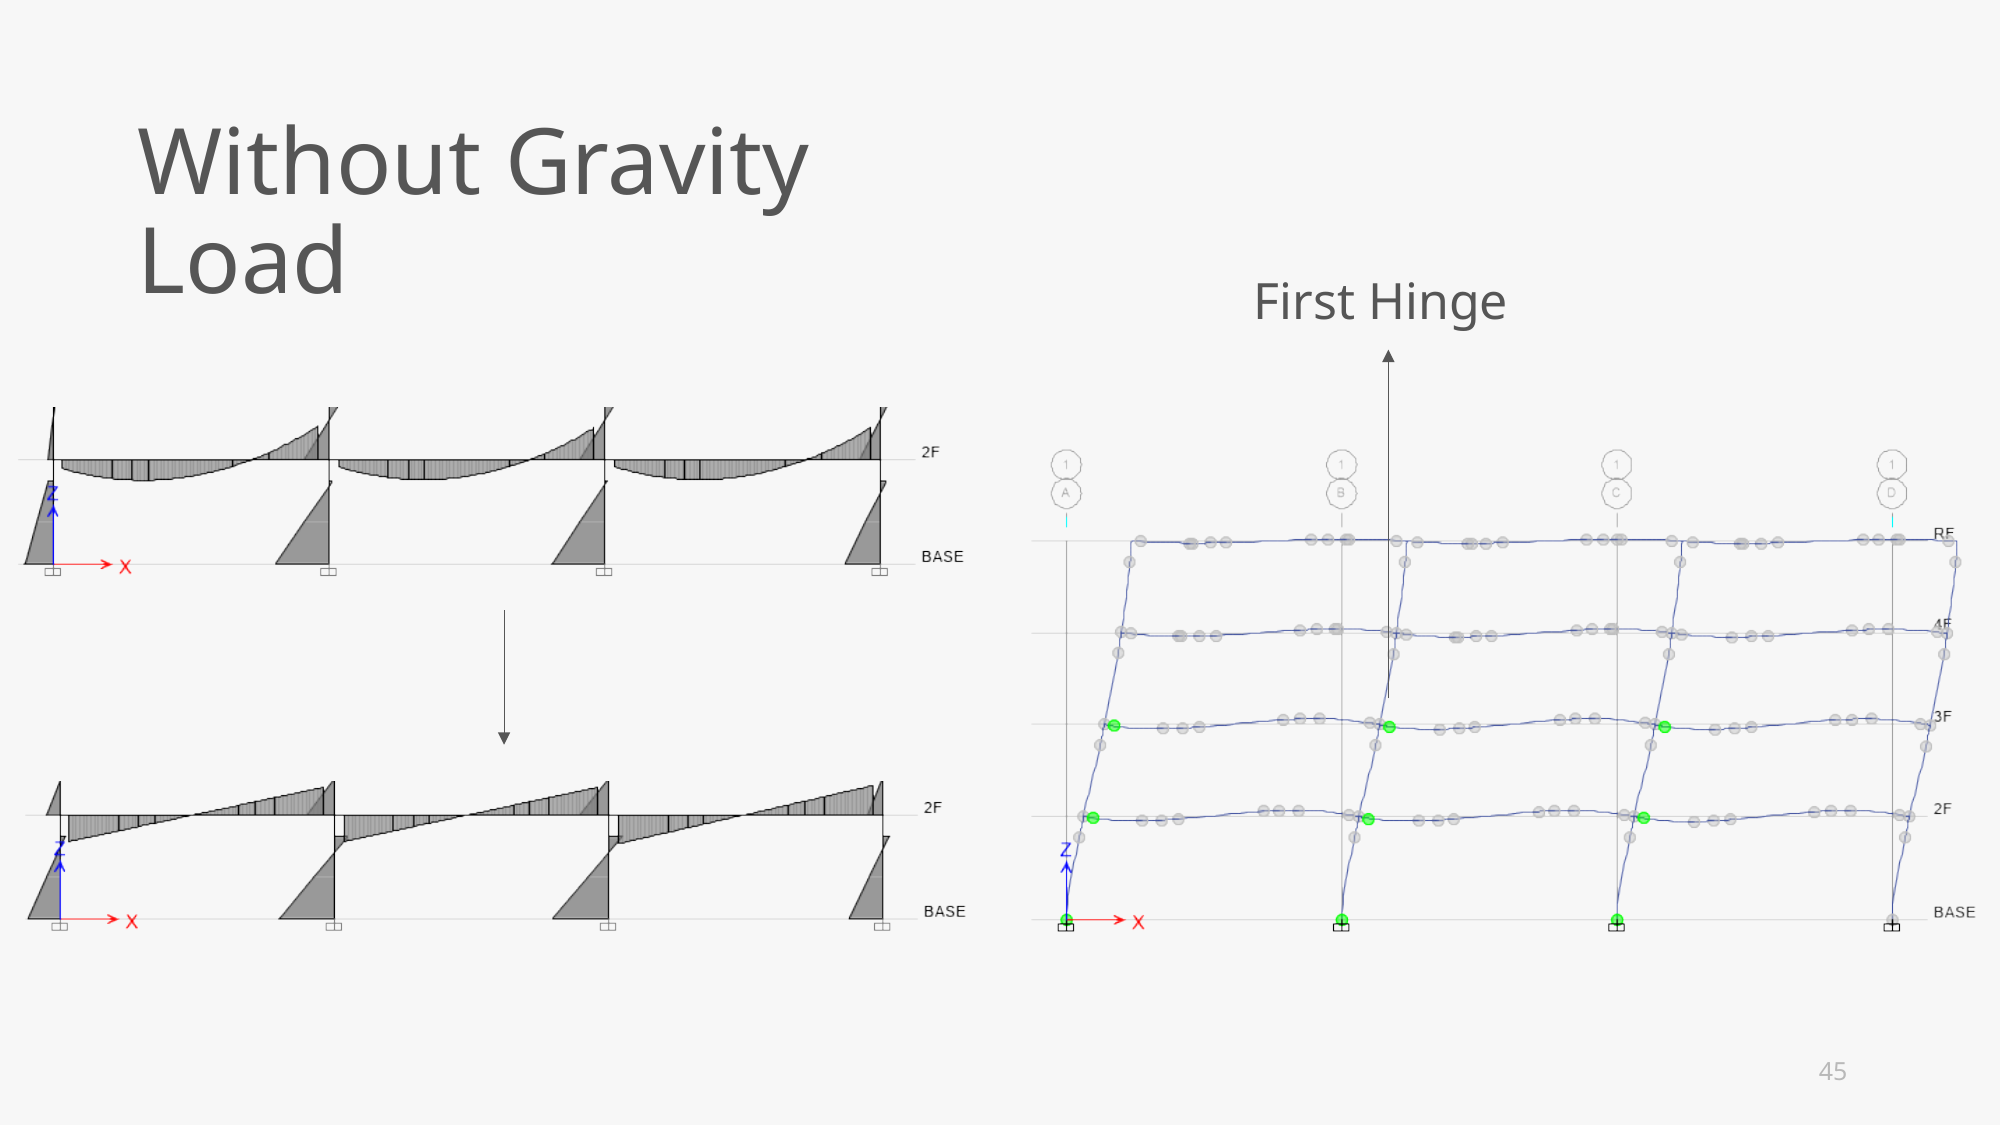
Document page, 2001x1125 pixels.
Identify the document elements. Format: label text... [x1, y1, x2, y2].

picture [1006, 423, 2000, 971]
slide_number 45 [1412, 1042, 1863, 1103]
list Without Gravity Load [137, 108, 1023, 224]
picture [4, 407, 982, 599]
text_box First Hinge [1253, 250, 1524, 337]
picture [0, 781, 977, 955]
